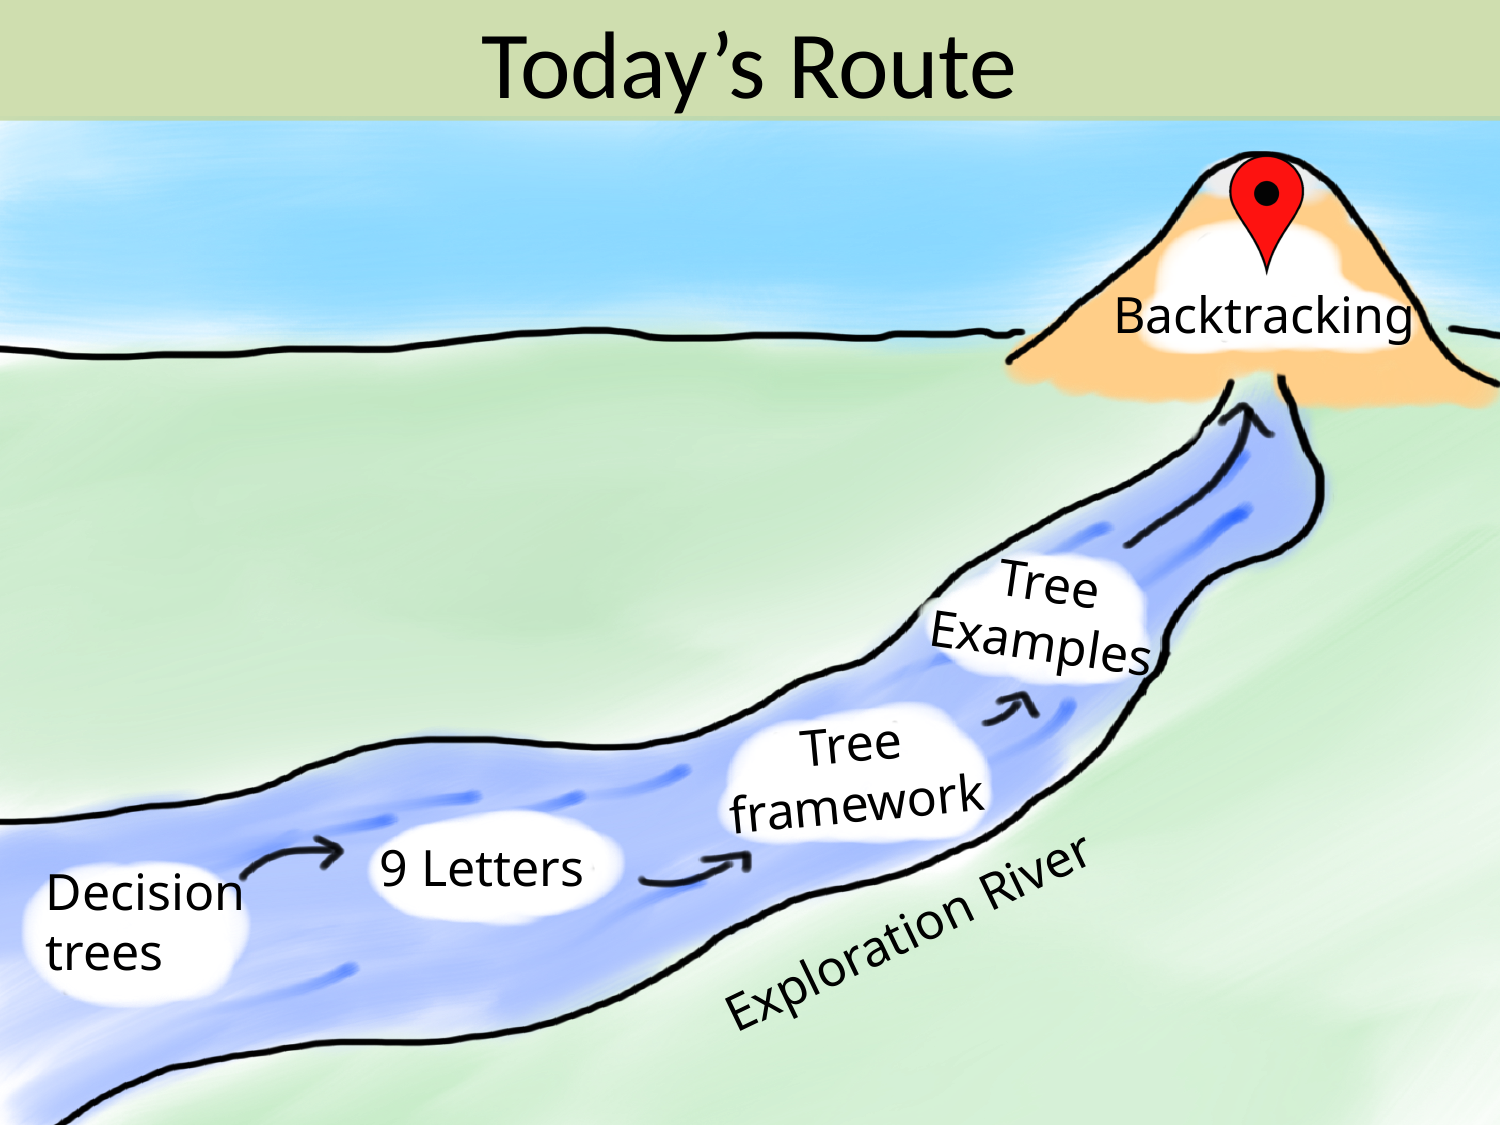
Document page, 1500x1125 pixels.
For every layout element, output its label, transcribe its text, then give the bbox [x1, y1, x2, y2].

text_box Today’s Route [0, 0, 1500, 77]
picture [0, 78, 1500, 1125]
